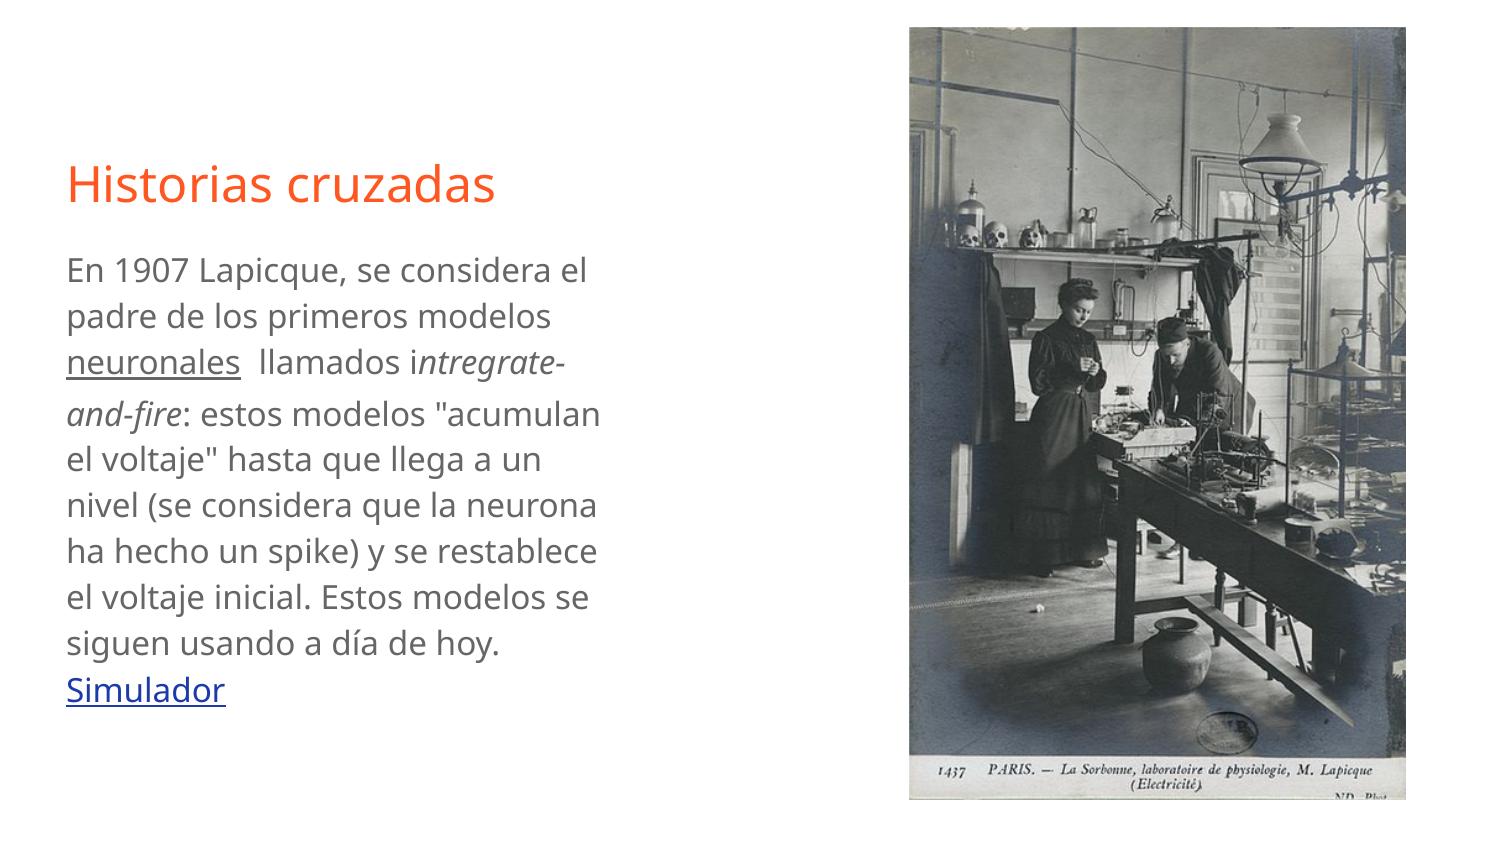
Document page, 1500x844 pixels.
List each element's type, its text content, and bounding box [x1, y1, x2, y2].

title Historias cruzadas [51, 103, 596, 227]
picture [907, 26, 1406, 800]
list En 1907 Lapicque, se considera el padre de los primeros modelos neuronales llamados intregrate-and-fire: estos modelos "acumulan el voltaje" hasta que llega a un nivel (se considera que la neurona ha hecho un spike) y se restablece el voltaje inicial. Estos modelos se siguen usando a día de hoy. Simulador [51, 227, 621, 750]
